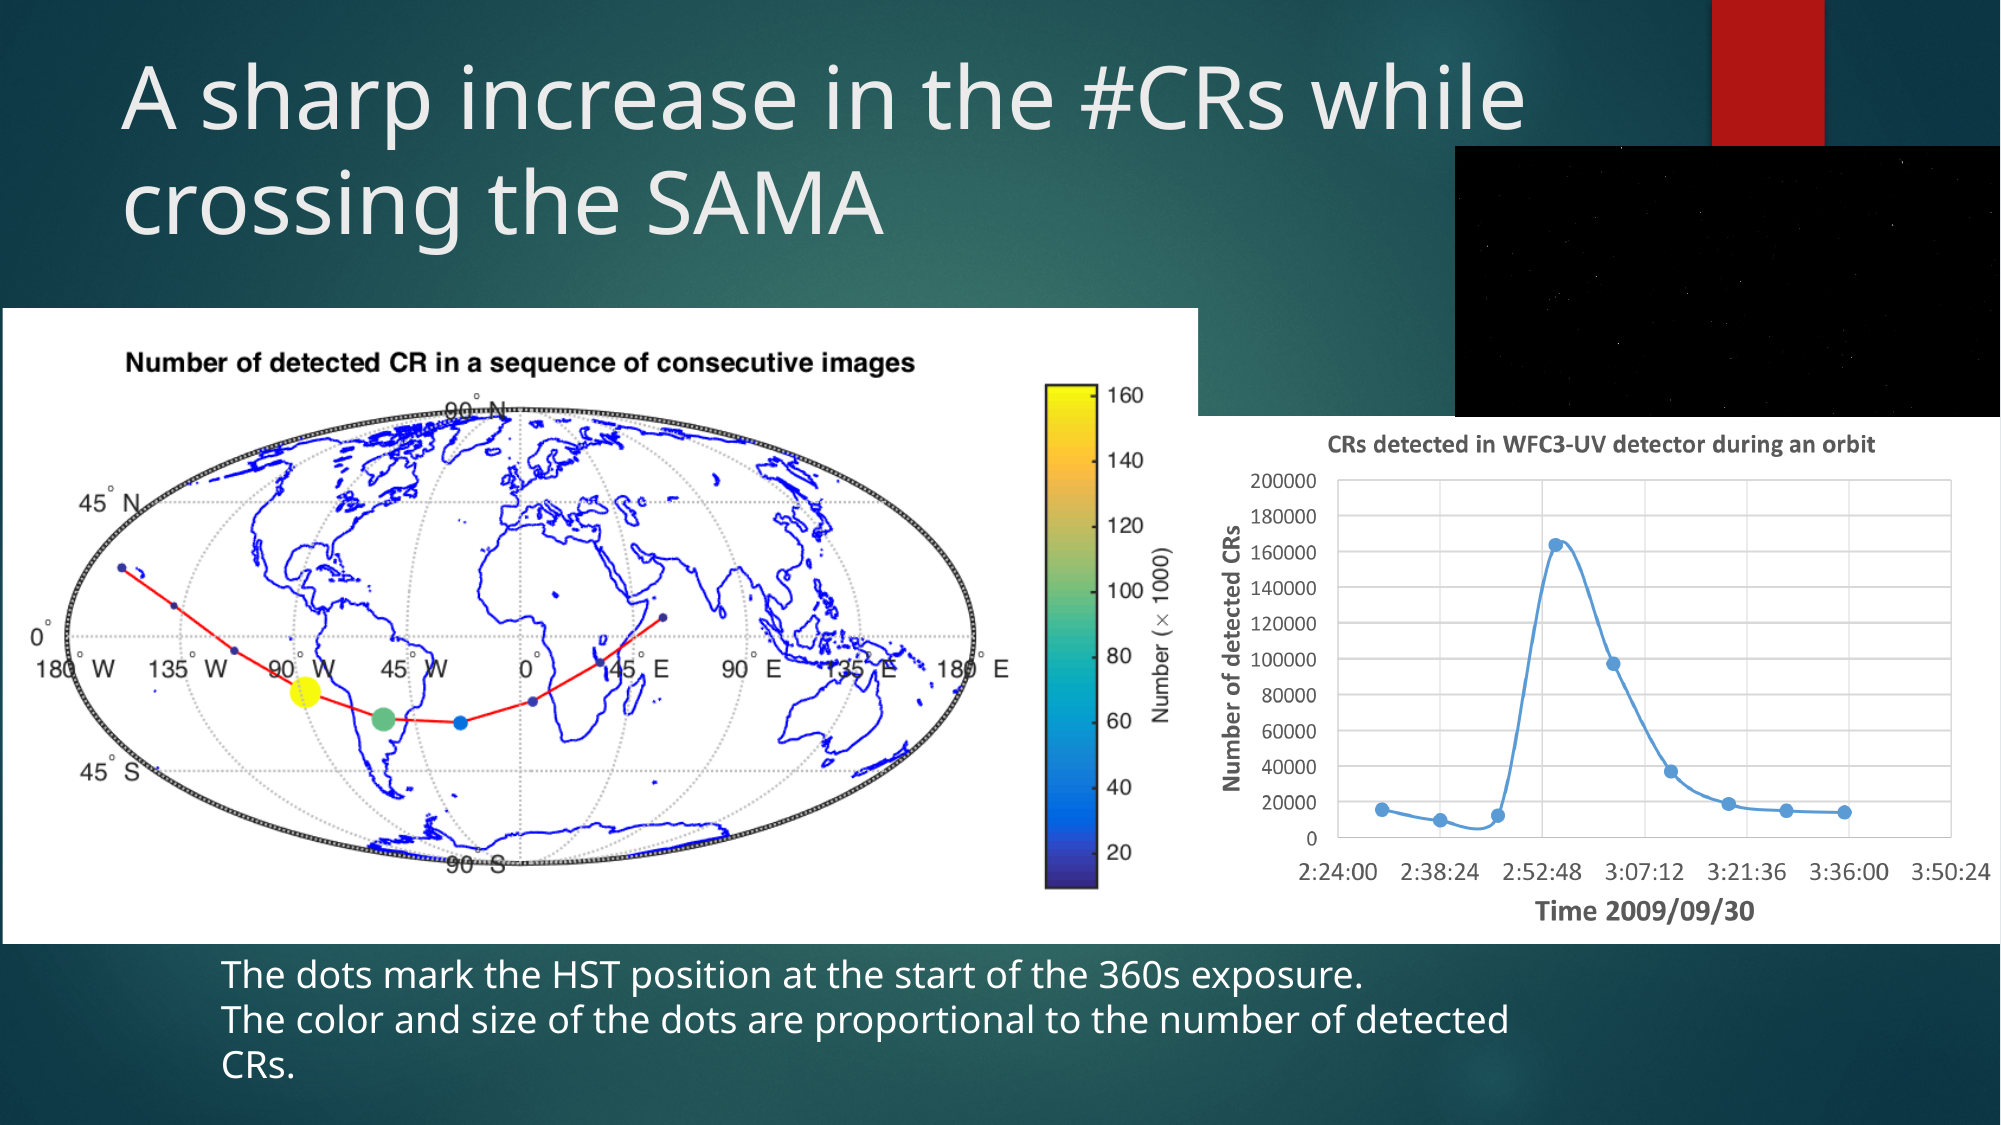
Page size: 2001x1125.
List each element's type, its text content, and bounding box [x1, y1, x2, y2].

title A sharp increase in the #CRs while crossing the SAMA [106, 34, 1649, 264]
picture [0, 0, 2001, 1125]
text_box The dots mark the HST position at the start of the 360s exposure. The color and size of the dots are proportional to the number of detected CRs. [205, 952, 1549, 1095]
